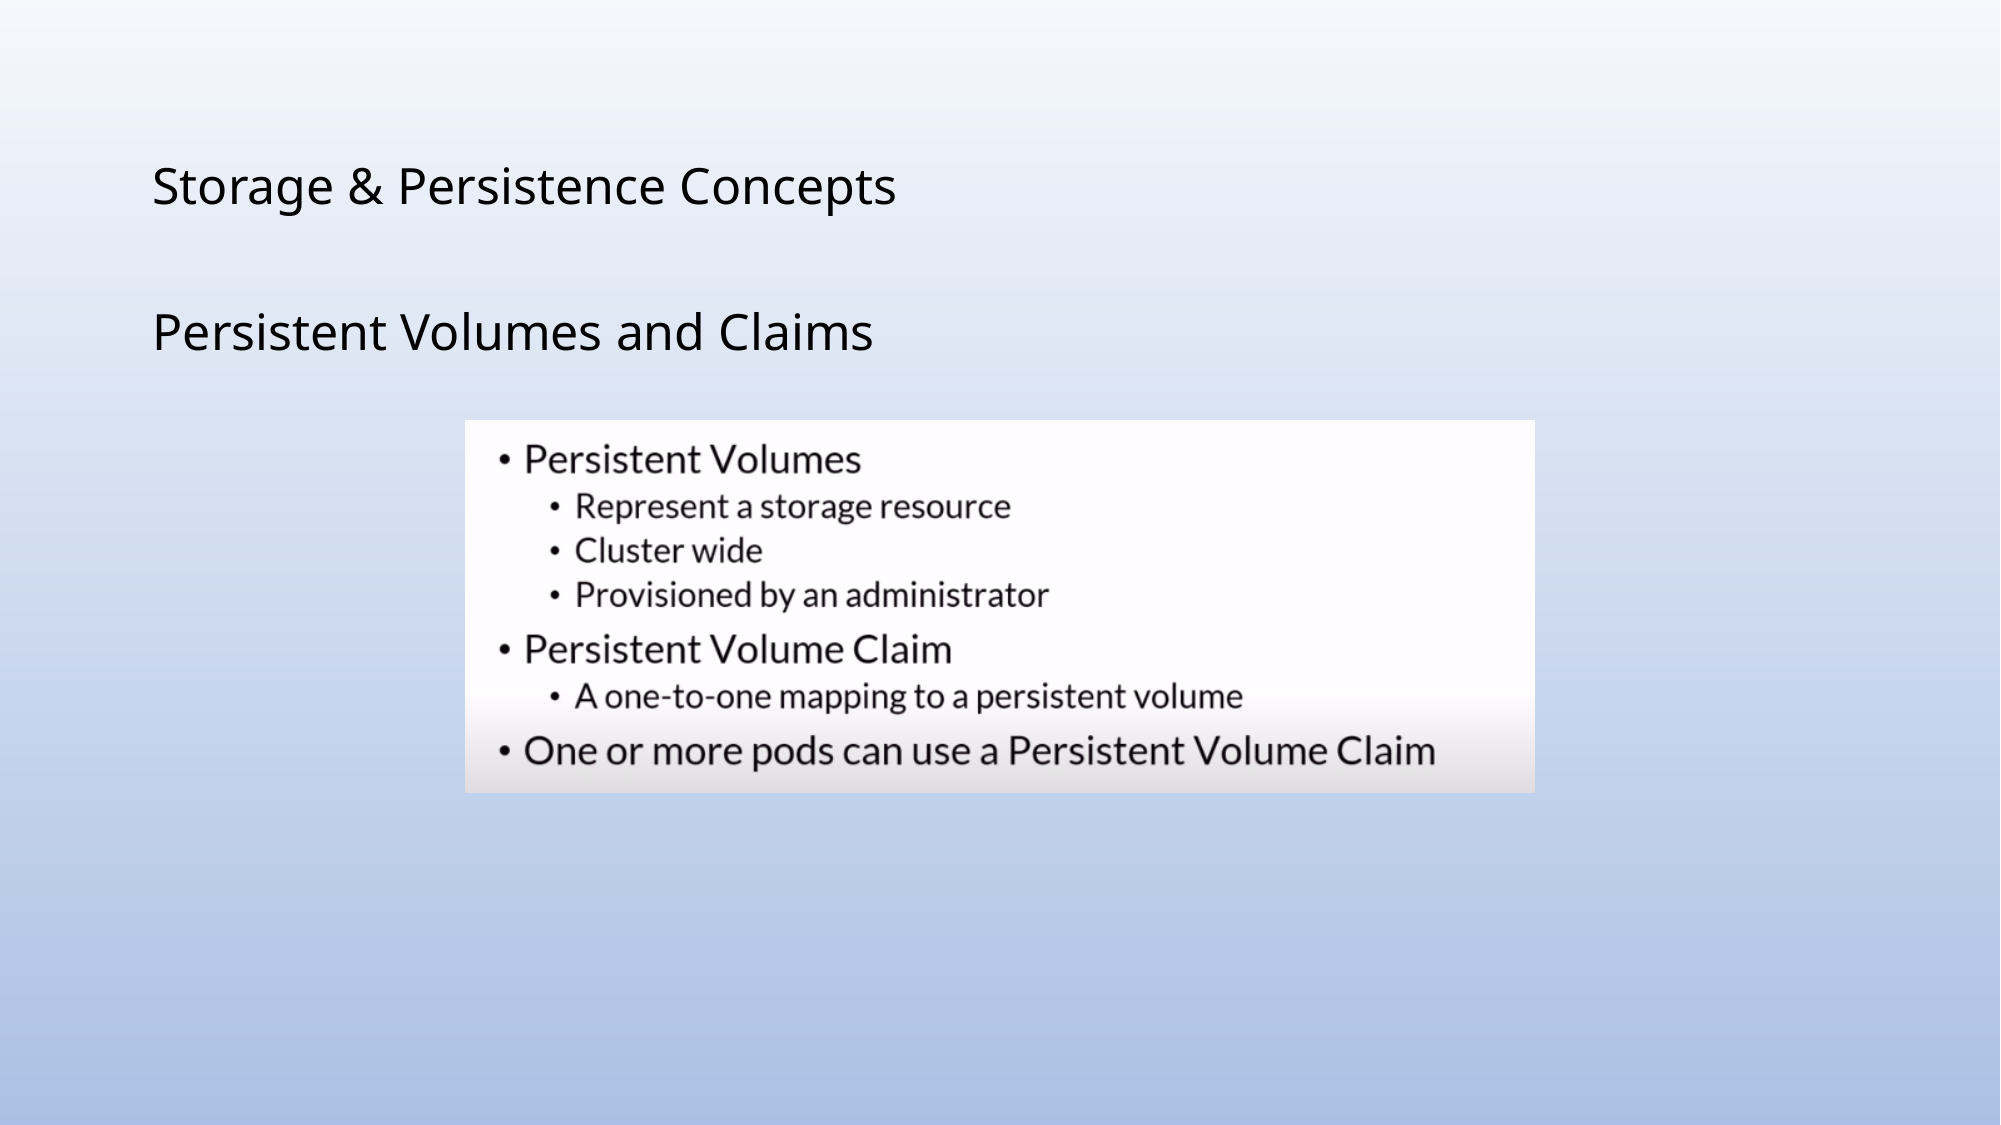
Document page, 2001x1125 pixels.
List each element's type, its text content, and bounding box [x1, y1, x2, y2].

title Storage & Persistence Concepts [137, 59, 1863, 278]
picture [465, 420, 1535, 793]
list Persistent Volumes and Claims [137, 299, 1863, 1014]
